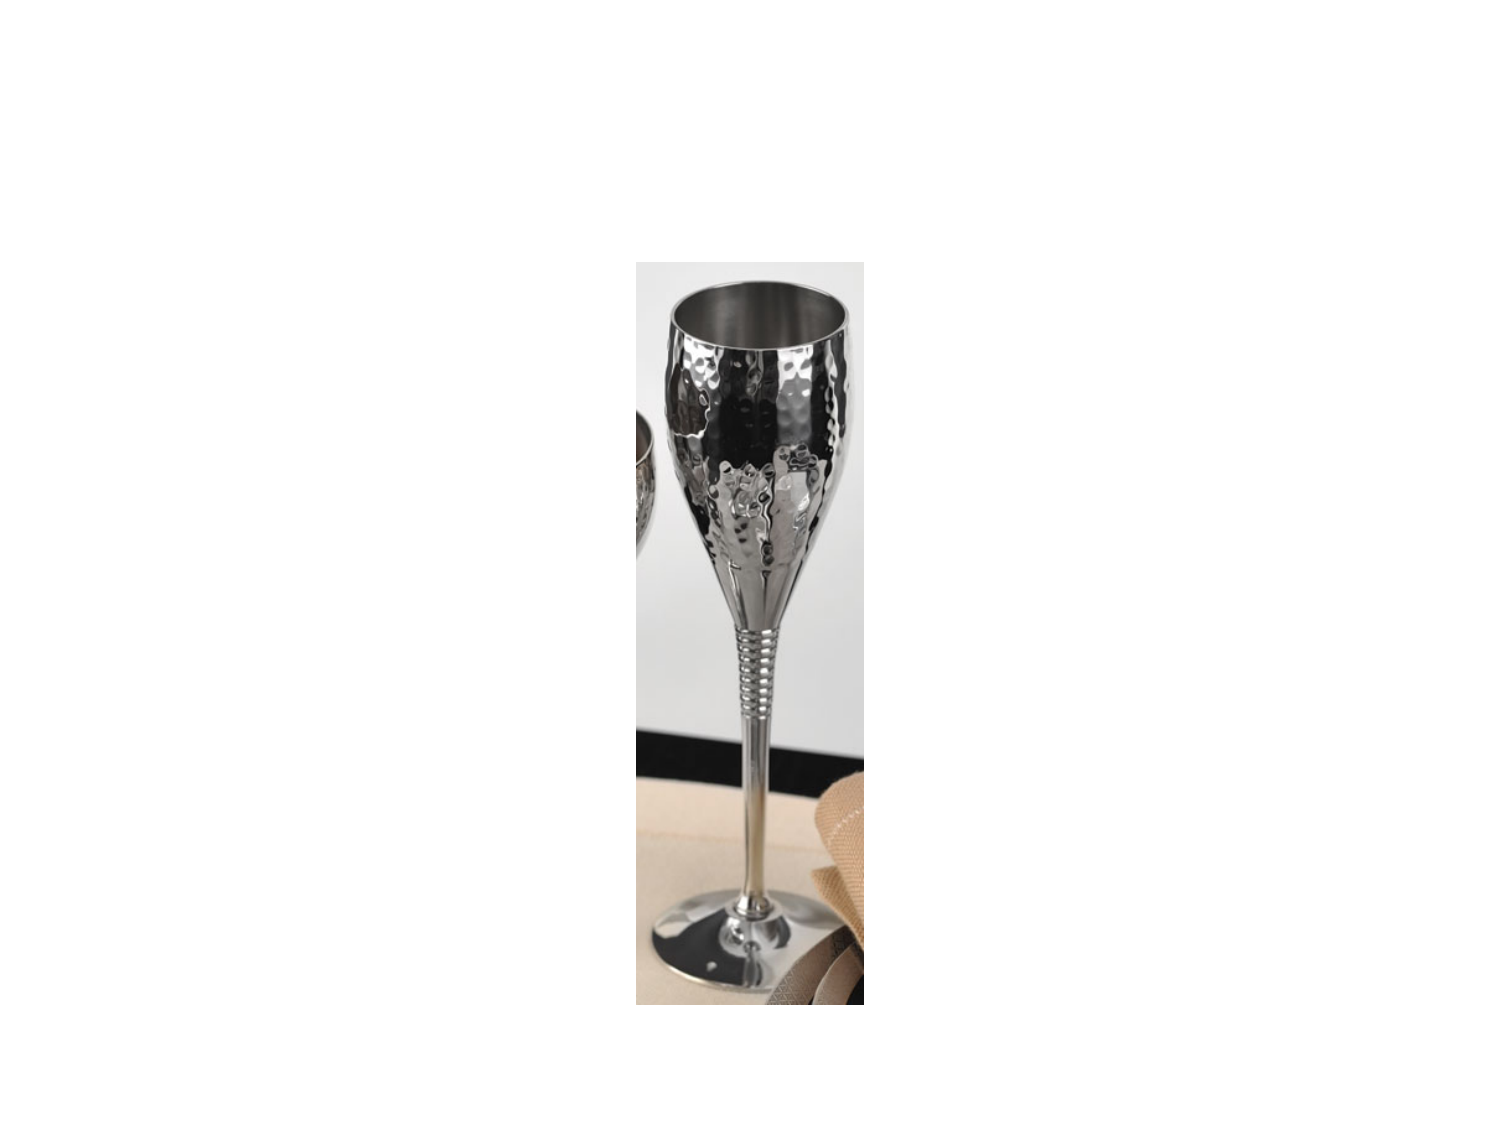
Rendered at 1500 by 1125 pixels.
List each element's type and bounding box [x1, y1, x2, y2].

list [635, 262, 865, 1006]
